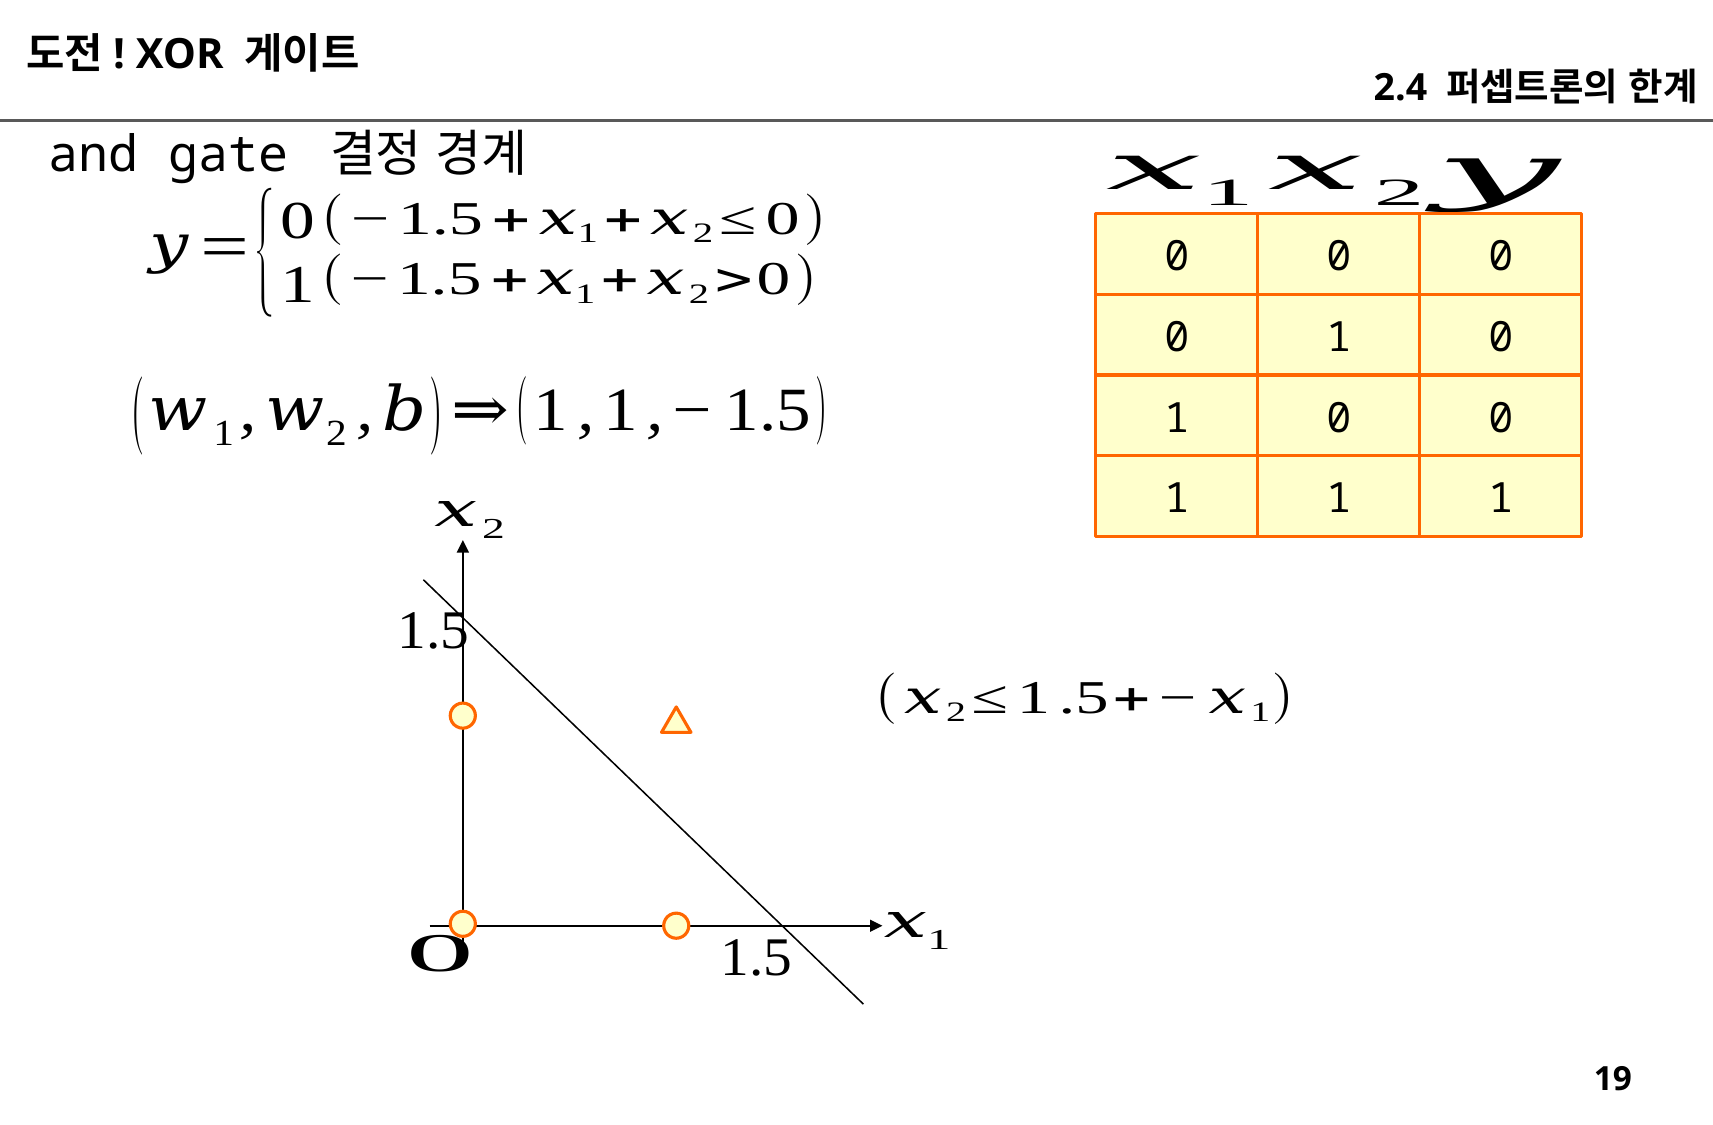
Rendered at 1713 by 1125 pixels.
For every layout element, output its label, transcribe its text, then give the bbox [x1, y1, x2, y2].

text_box 0 [1094, 212, 1256, 292]
text_box 0 [1418, 292, 1584, 373]
text_box 0 [1418, 212, 1584, 292]
text_box 2.4 퍼셉트론의 한계 [916, 44, 1713, 111]
text_box 1 [1094, 373, 1256, 454]
text_box 1 [1256, 454, 1418, 538]
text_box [423, 579, 864, 1005]
text_box 1 [1256, 292, 1418, 373]
text_box 0 [1418, 373, 1584, 454]
text_box 1 [1094, 454, 1256, 538]
text_box 0 [1256, 373, 1418, 454]
text_box 1 [1418, 454, 1584, 538]
text_box and gate 결정 경계 [33, 113, 544, 189]
text_box 도전! XOR 게이트 [11, 13, 778, 80]
text_box 0 [1256, 212, 1418, 292]
text_box 0 [1094, 292, 1256, 373]
